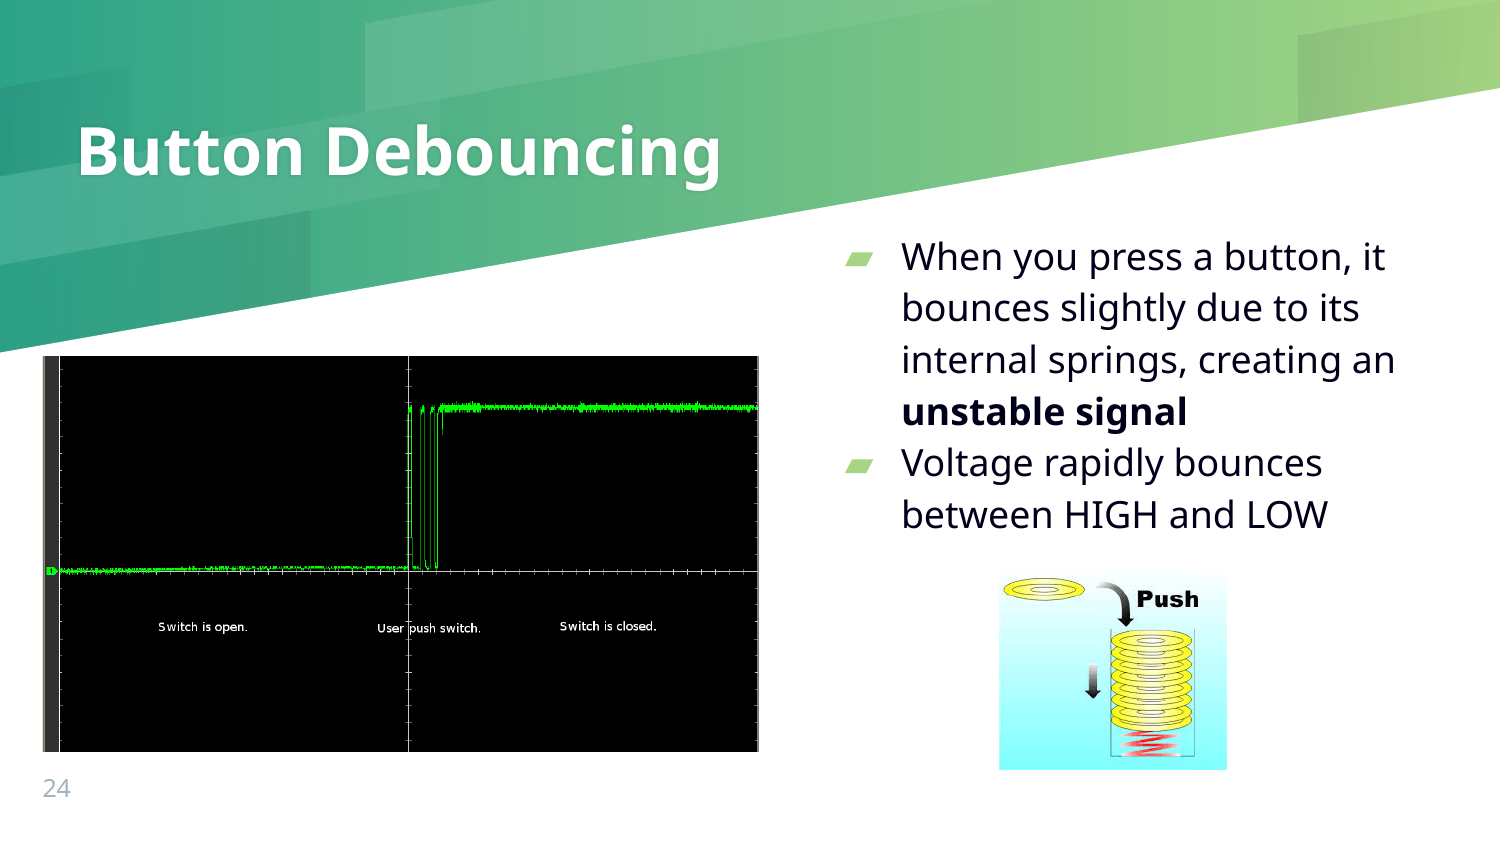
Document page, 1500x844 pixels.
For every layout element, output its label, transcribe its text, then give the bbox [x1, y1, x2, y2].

list When you press a button, it bounces slightly due to its internal springs, creating an unstable signal Voltage rapidly bounces between HIGH and LOW [826, 225, 1450, 680]
picture [999, 561, 1227, 770]
picture [42, 355, 759, 753]
title Button Debouncing [75, 0, 975, 298]
slide_number ‹#› [42, 766, 122, 807]
